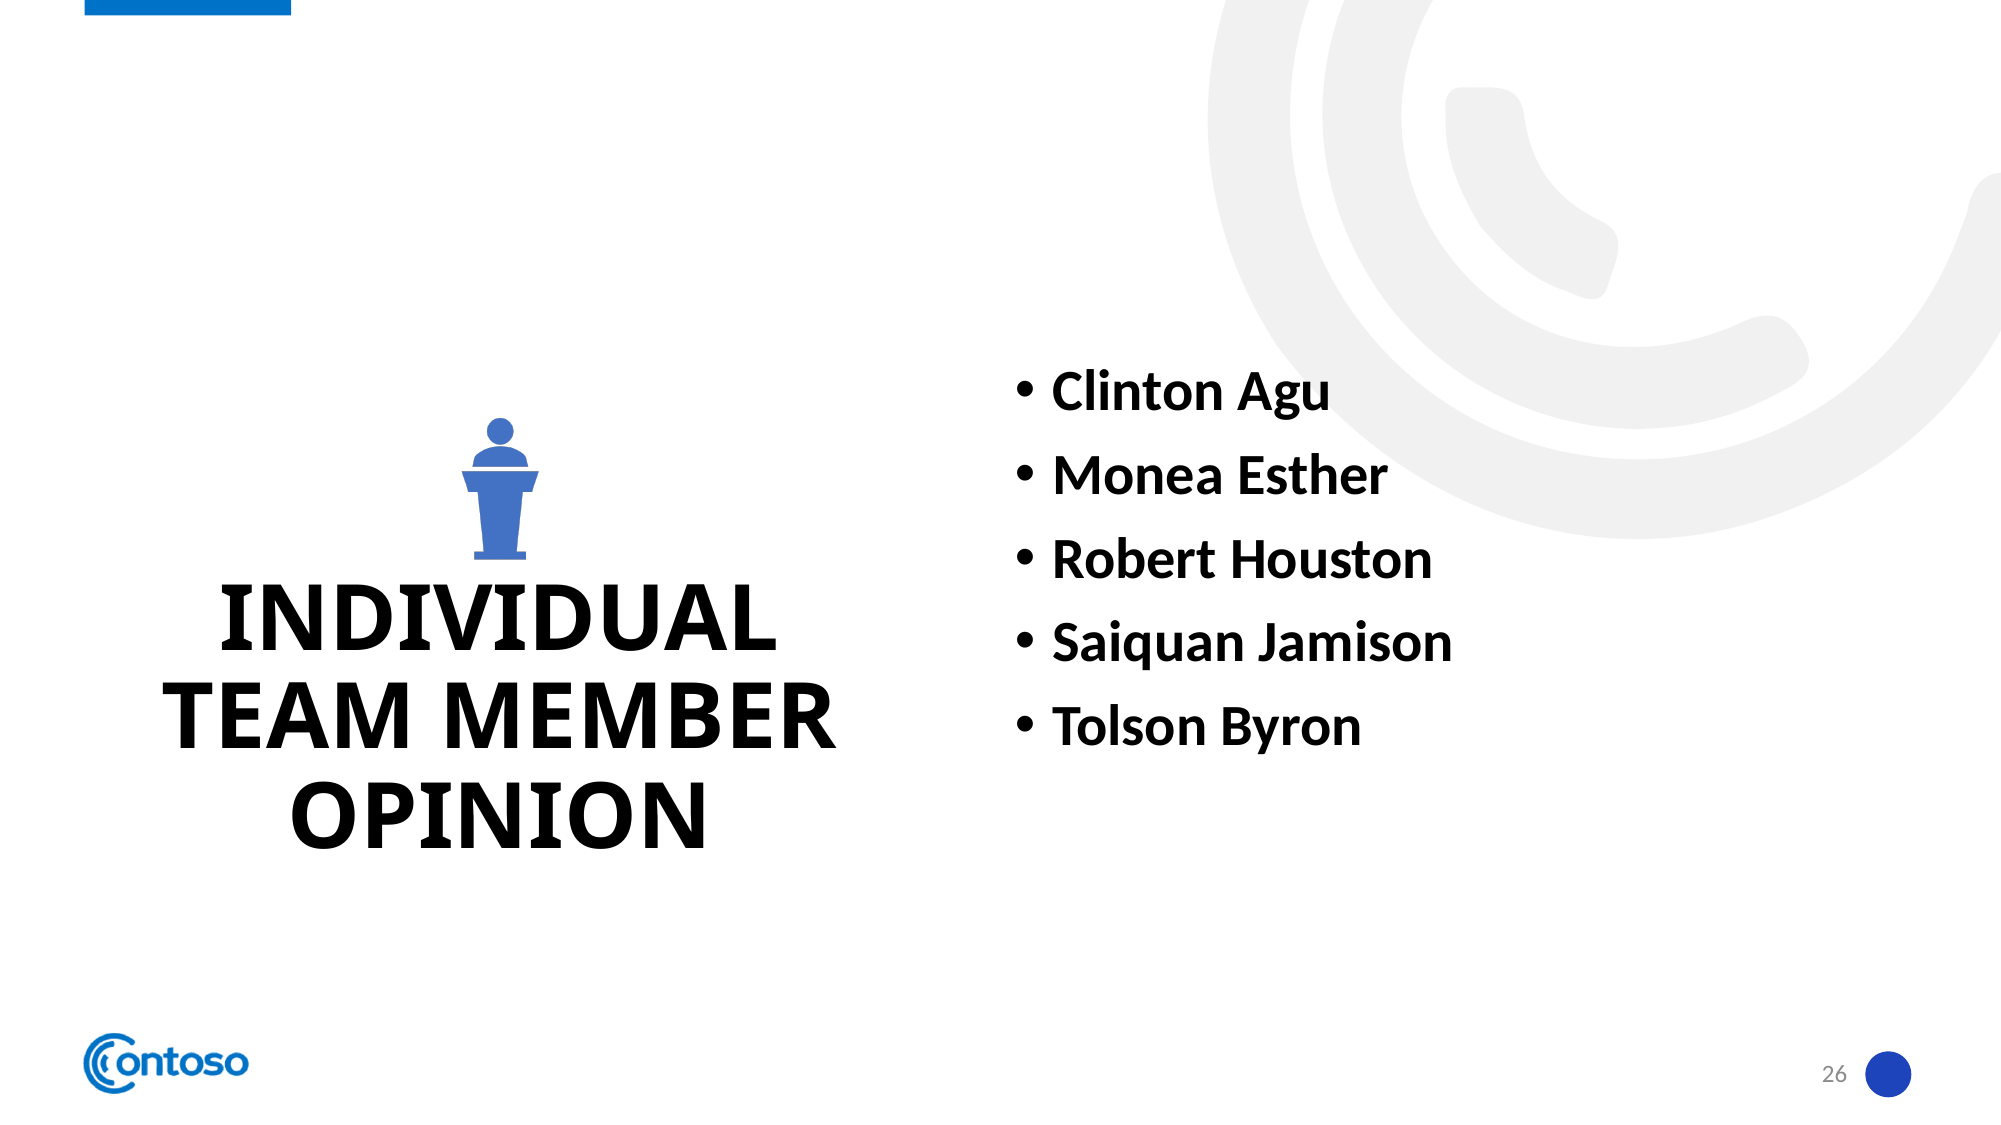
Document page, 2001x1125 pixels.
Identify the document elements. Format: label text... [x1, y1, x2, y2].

list Clinton Agu Monea Esther Robert Houston Saiquan Jamison Tolson Byron [999, 105, 1916, 1014]
title INDIVIDUAL TEAM MEMBER OPINION [105, 563, 895, 1014]
picture [424, 413, 575, 564]
picture [77, 1027, 254, 1095]
slide_number 26 [1666, 1042, 1863, 1103]
